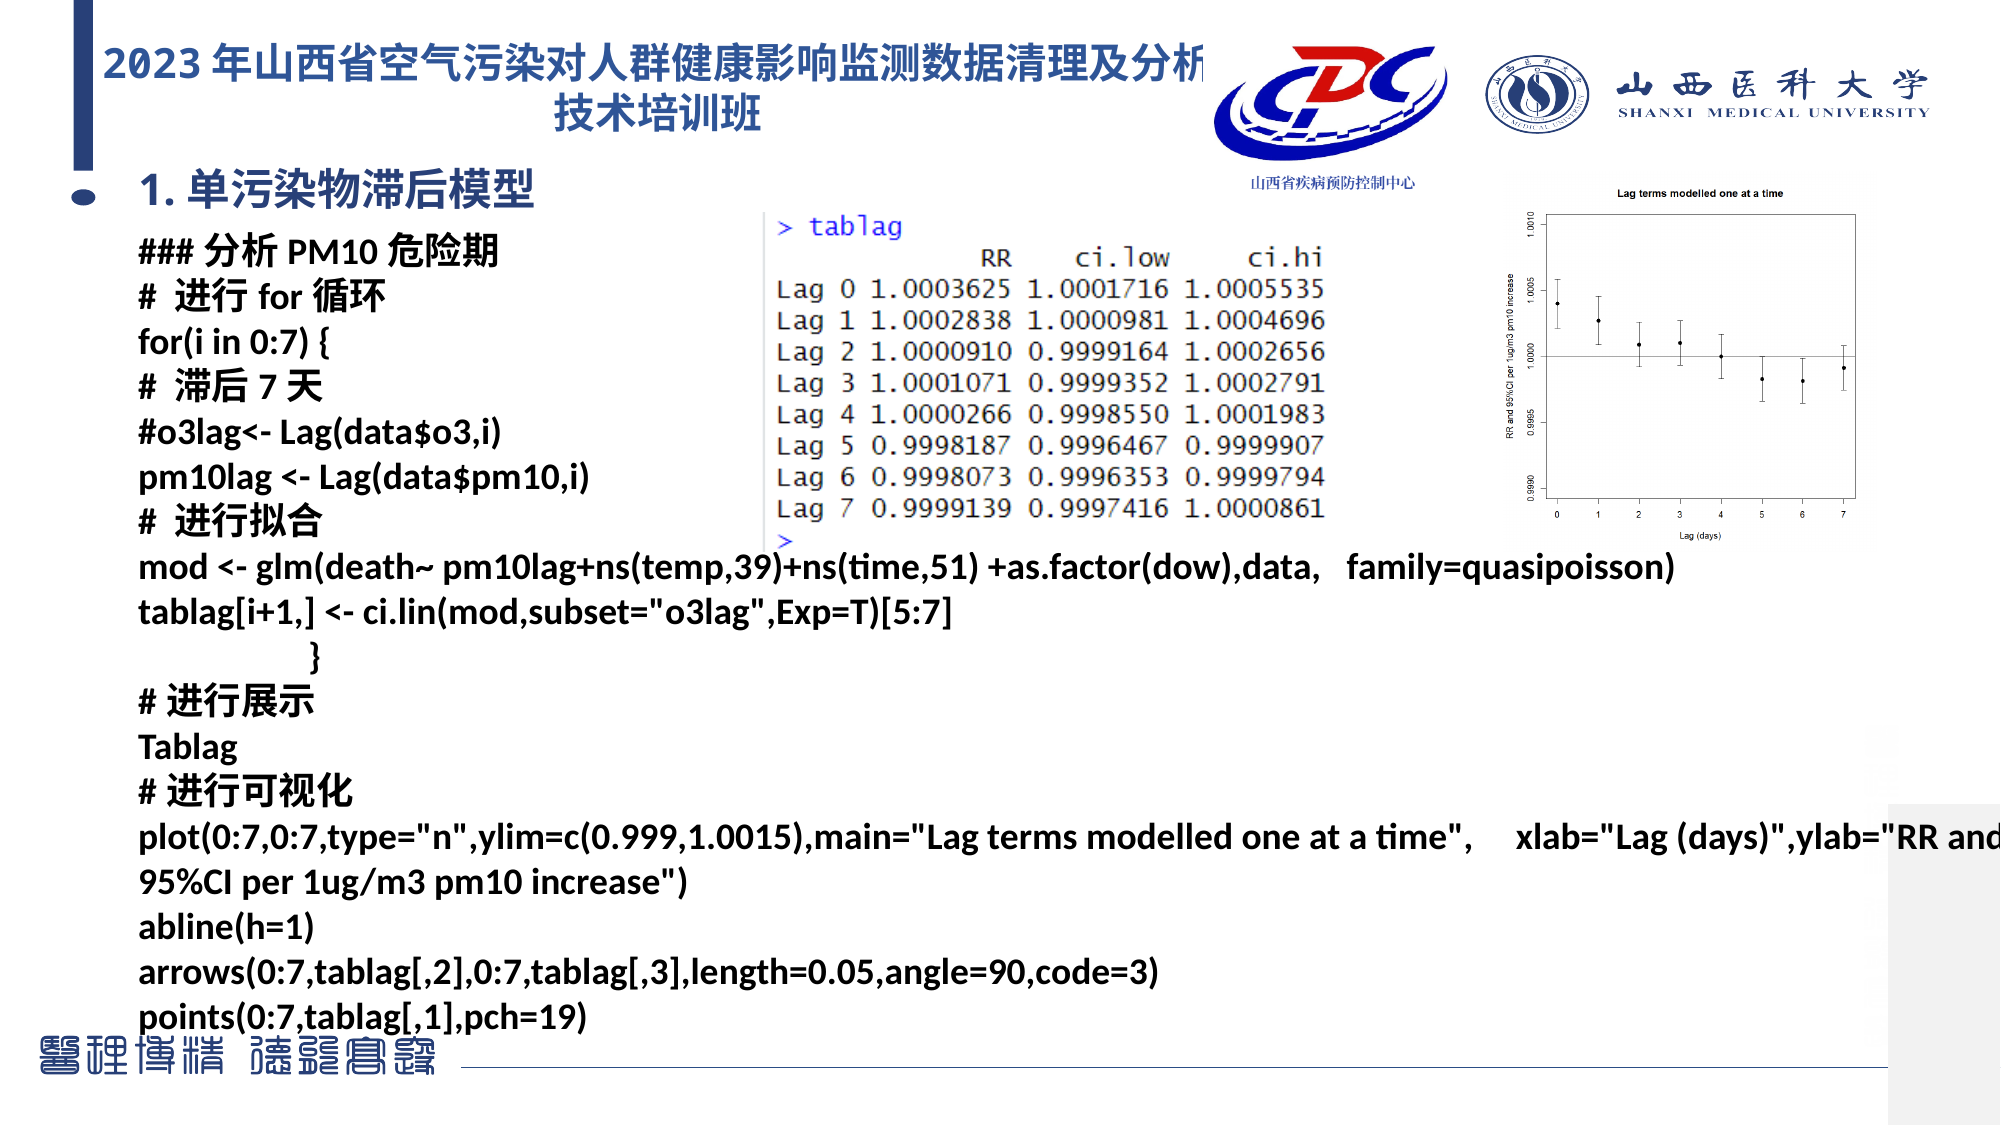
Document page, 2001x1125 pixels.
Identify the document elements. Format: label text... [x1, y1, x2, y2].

picture [39, 1035, 435, 1075]
picture [1202, 26, 1467, 196]
picture [762, 212, 1454, 552]
picture [1503, 171, 1877, 552]
text_box ###分析PM10危险期 # 进行for循环 for(i in 0:7) { # 滞后7天 #o3lag<- Lag(data$o3,i) pm10lag <- Lag(data$pm10,i) # 进行拟合 mod <- glm(death~ pm10lag+ns(temp,39)+ns(time,51) +as.factor(dow),data, family=quasipoisson) tablag[i+1,] <- ci.lin(mod,subset="o3lag",Exp=T)[5:7] } #进行展示 Tablag #进行可视化 plot(0:7,0:7,type="n",ylim=c(0.999,1.0015),main="Lag terms modelled one at a time", xlab="Lag (days)",ylab="RR and 95%CI per 1ug/m3 pm10 increase") abline(h=1) arrows(0:7,tablag[,2],0:7,tablag[,3],length=0.05,angle=90,code=3) points(0:7,tablag[,1],pch=19) [123, 219, 2000, 1045]
picture [1485, 55, 1930, 134]
text_box 2023年山西省空气污染对人群健康影响监测数据清理及分析技术培训班 [80, 29, 1202, 144]
text_box 1.单污染物滞后模型 [123, 154, 1561, 219]
